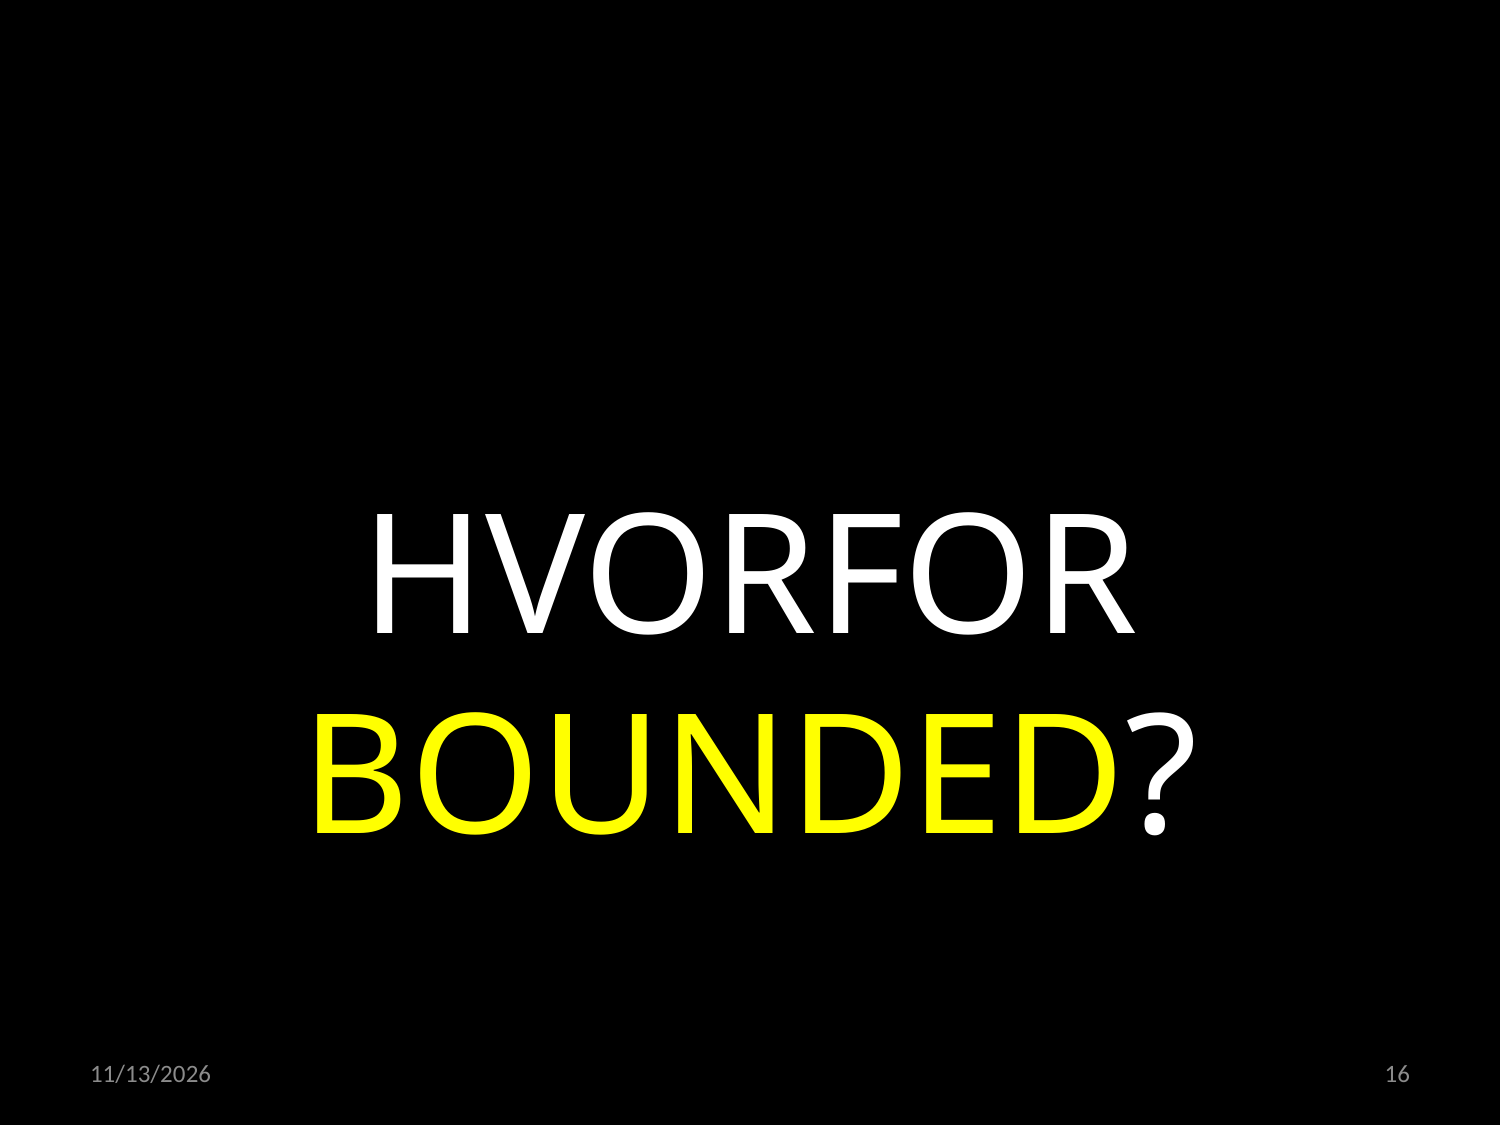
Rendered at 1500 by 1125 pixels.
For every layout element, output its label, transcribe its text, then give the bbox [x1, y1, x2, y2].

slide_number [75, 1042, 425, 1103]
text_box HVORFOR BOUNDED? [0, 459, 1500, 561]
slide_number 16 [1074, 1042, 1425, 1103]
